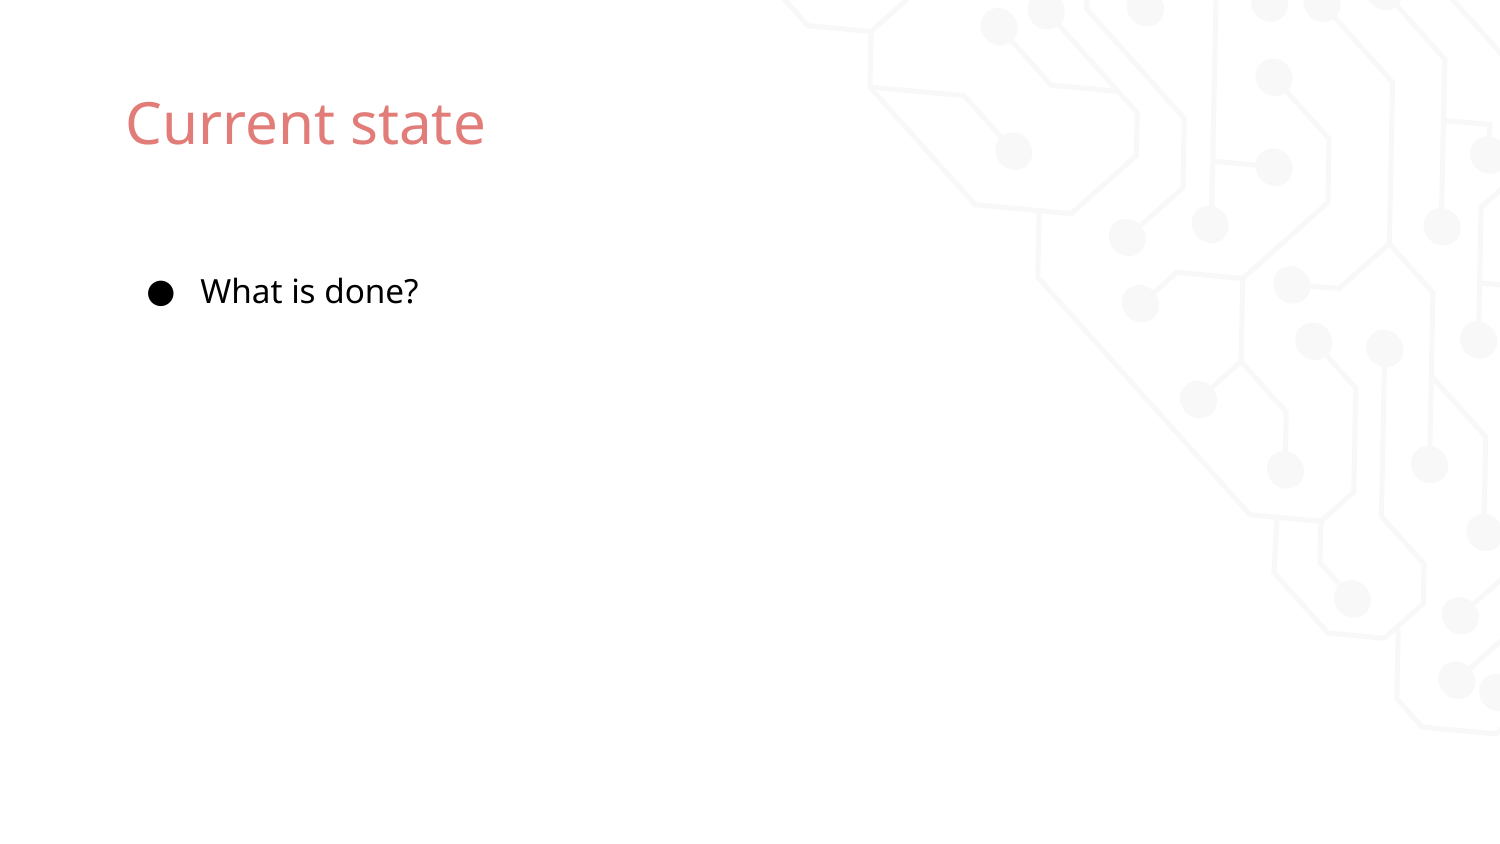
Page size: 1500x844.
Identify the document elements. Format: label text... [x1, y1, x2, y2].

title Current state [110, 71, 889, 166]
list What is done? [110, 255, 1002, 721]
